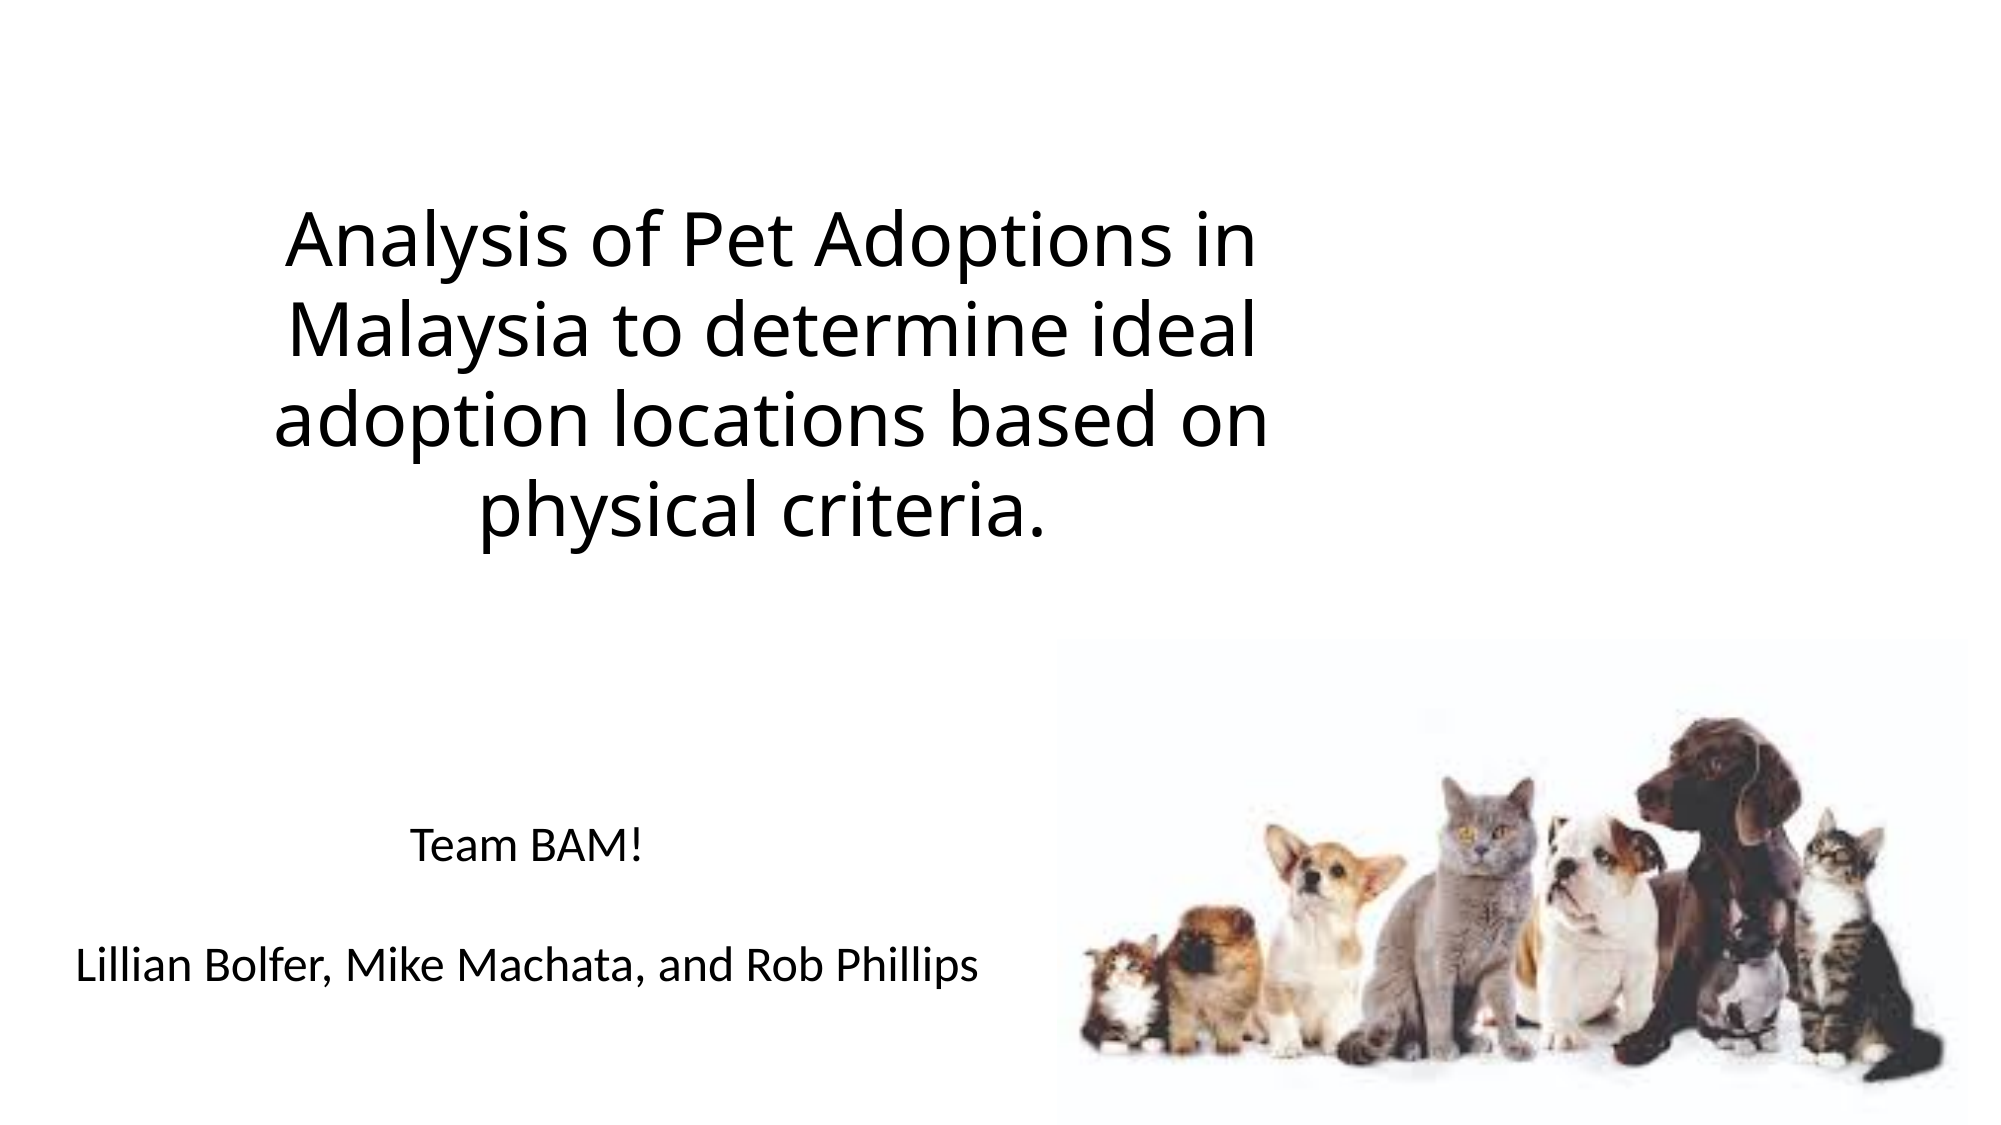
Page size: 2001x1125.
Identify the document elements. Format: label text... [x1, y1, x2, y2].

text_box Analysis of Pet Adoptions in Malaysia to determine ideal adoption locations based on physical criteria. [111, 184, 1434, 559]
picture [1057, 639, 1968, 1125]
text_box Team BAM! Lillian Bolfer, Mike Machata, and Rob Phillips [0, 804, 1057, 1000]
